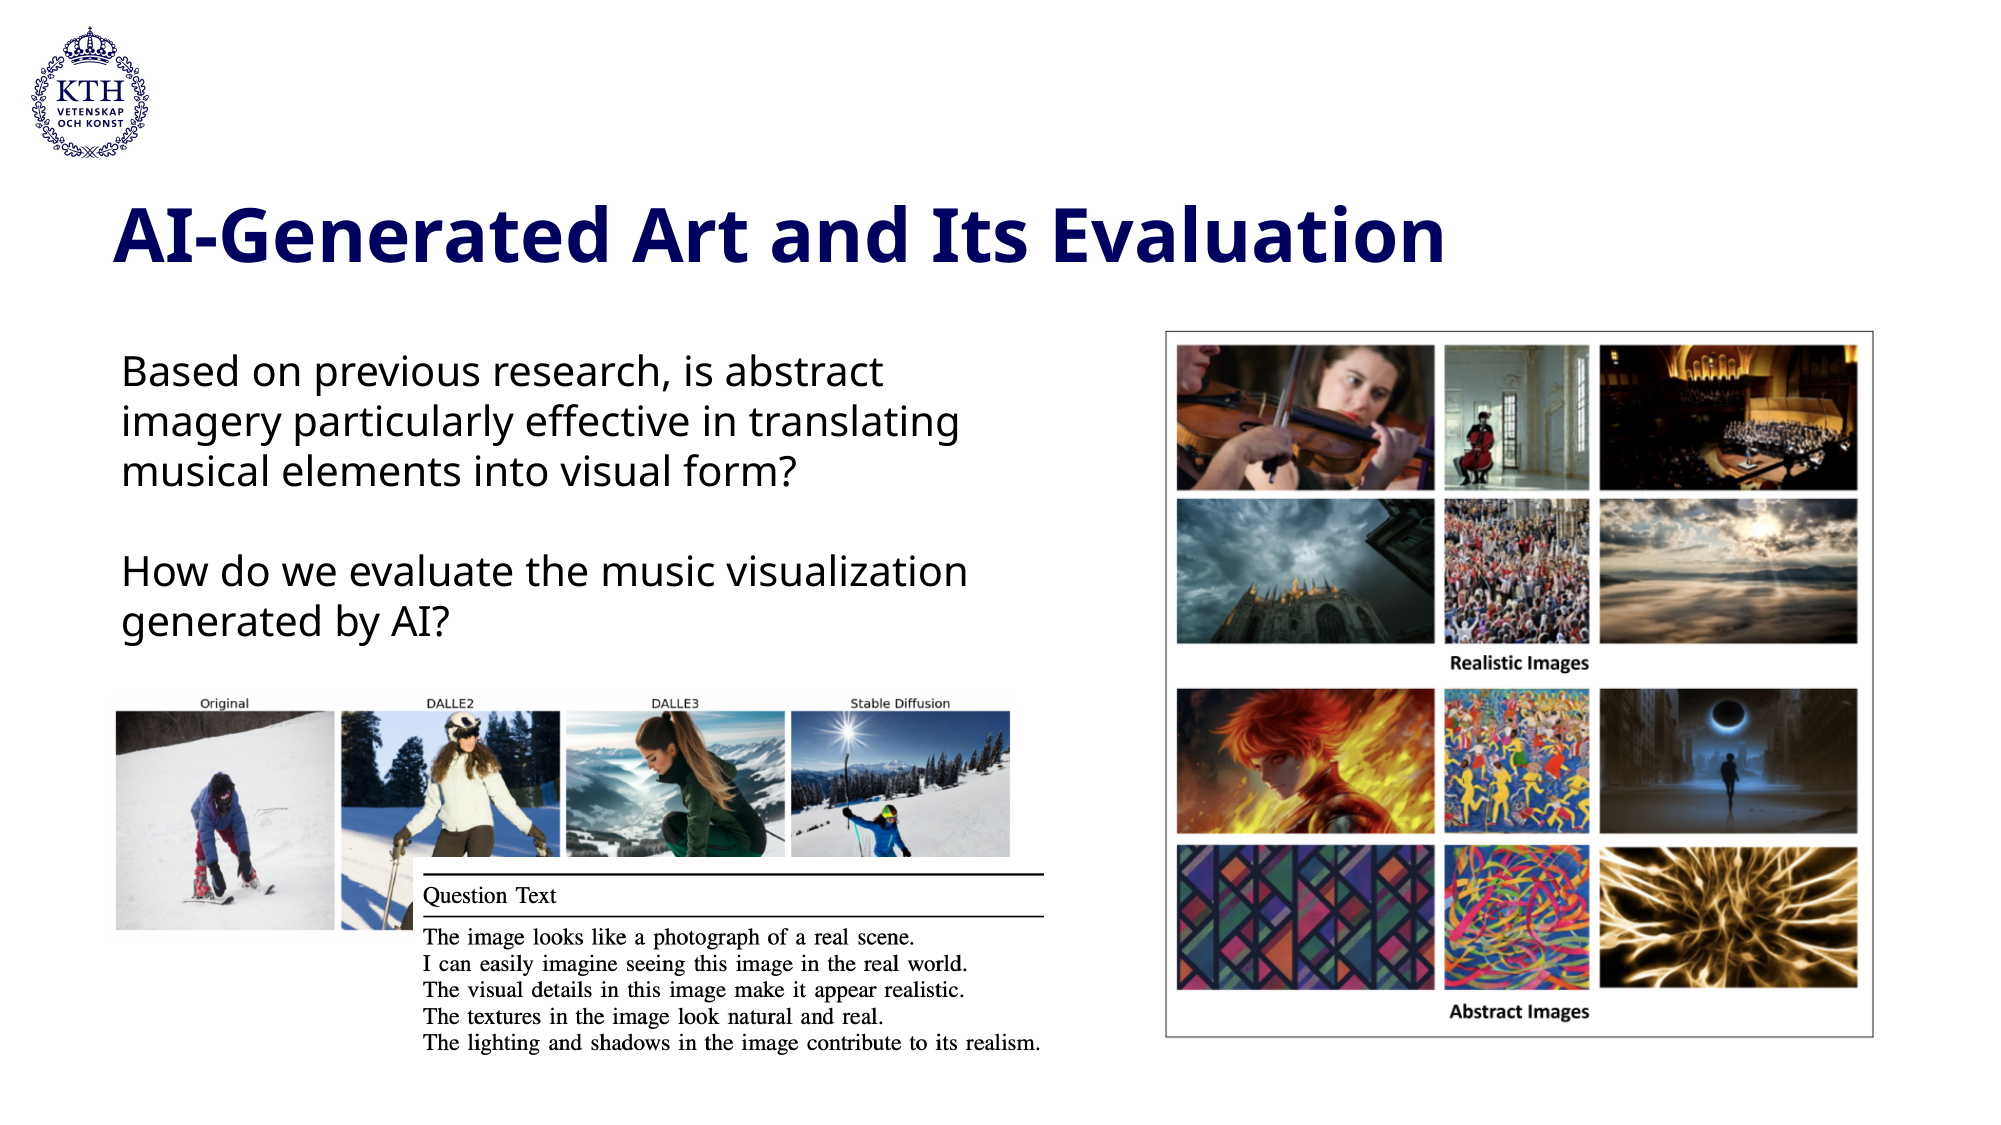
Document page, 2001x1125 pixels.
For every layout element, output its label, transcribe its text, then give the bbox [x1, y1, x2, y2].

title AI-Generated Art and Its Evaluation [98, 179, 1902, 273]
picture [1155, 314, 1883, 1050]
picture [31, 26, 149, 158]
picture [110, 690, 1044, 1059]
text_box Based on previous research, is abstract imagery particularly effective in translating musical elements into visual form? How do we evaluate the music visualization generated by AI? [105, 329, 1019, 677]
